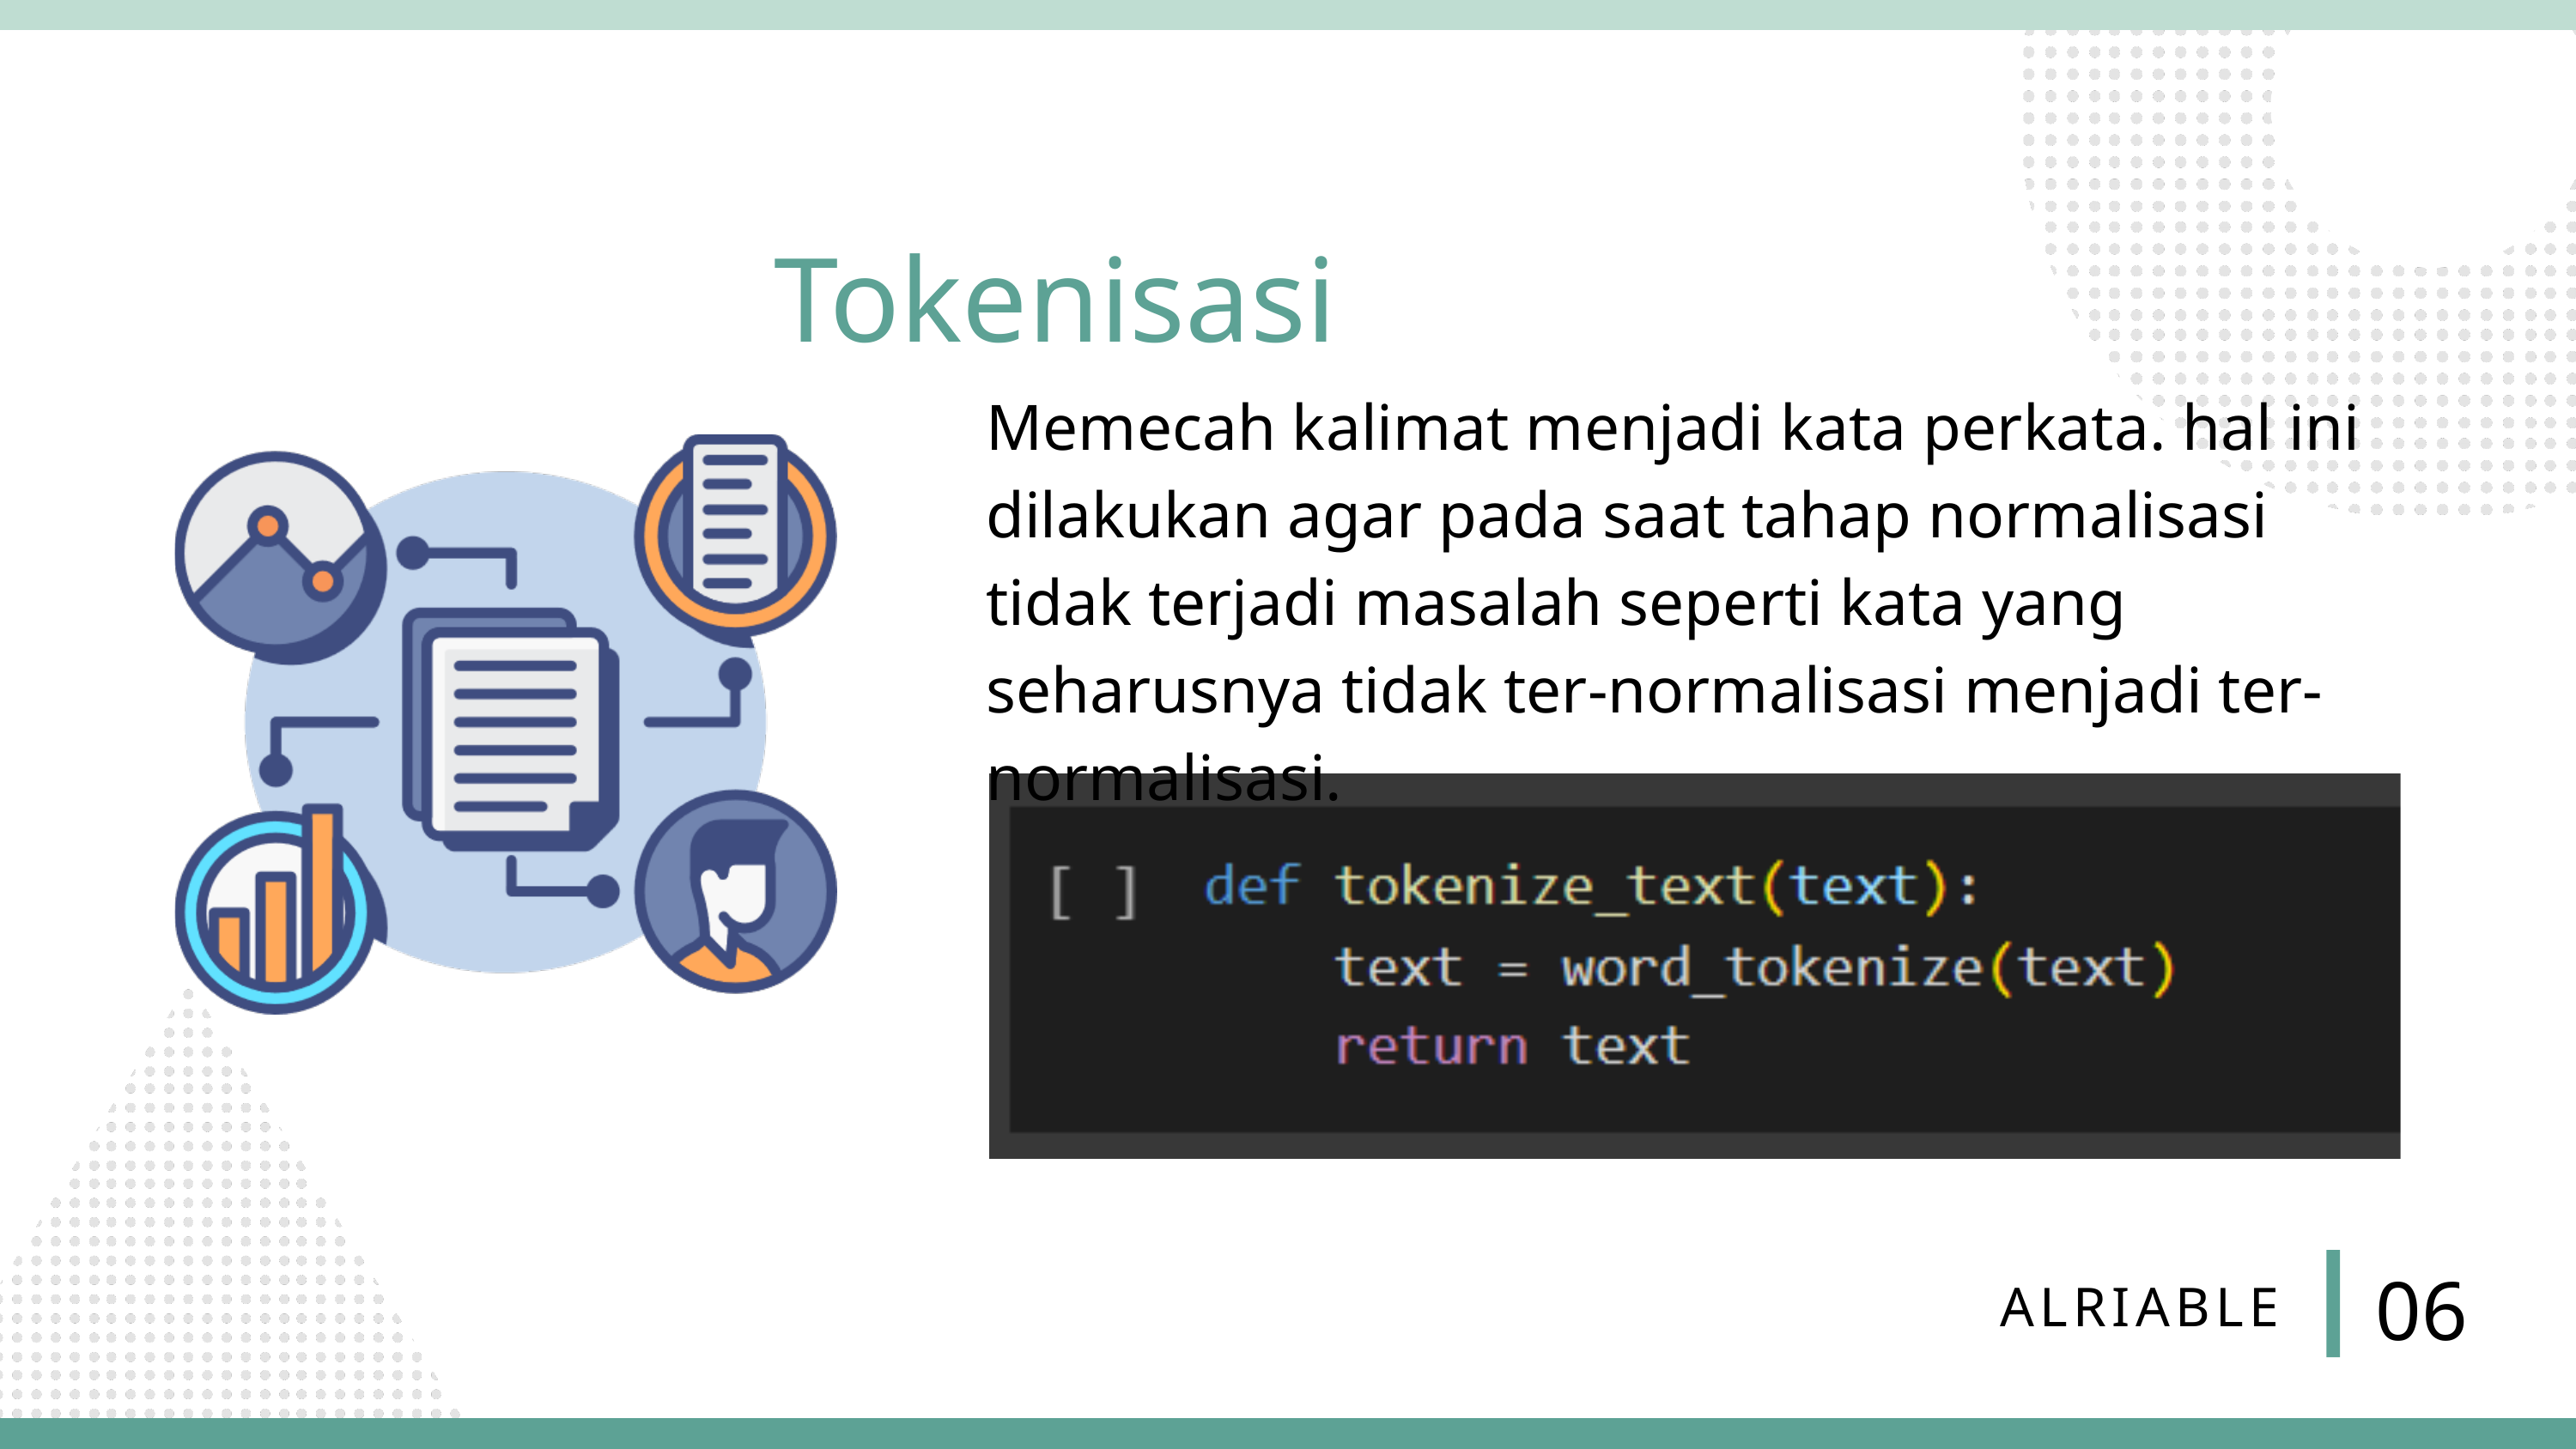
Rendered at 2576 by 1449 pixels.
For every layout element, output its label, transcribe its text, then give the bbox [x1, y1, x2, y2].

text_box [2023, 40, 2576, 515]
text_box 06 [2333, 1244, 2468, 1357]
text_box ALRIABLE [1609, 1262, 2280, 1337]
text_box Tokenisasi [398, 203, 1712, 366]
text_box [0, 0, 2576, 31]
text_box [174, 434, 837, 1015]
text_box Memecah kalimat menjadi kata perkata. hal ini dilakukan agar pada saat tahap normalisasi tidak terjadi masalah seperti kata yang seharusnya tidak ter-normalisasi menjadi ter-normalisasi. [986, 375, 2370, 901]
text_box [0, 1418, 2576, 1449]
text_box [989, 773, 2401, 1159]
text_box [0, 989, 535, 1418]
